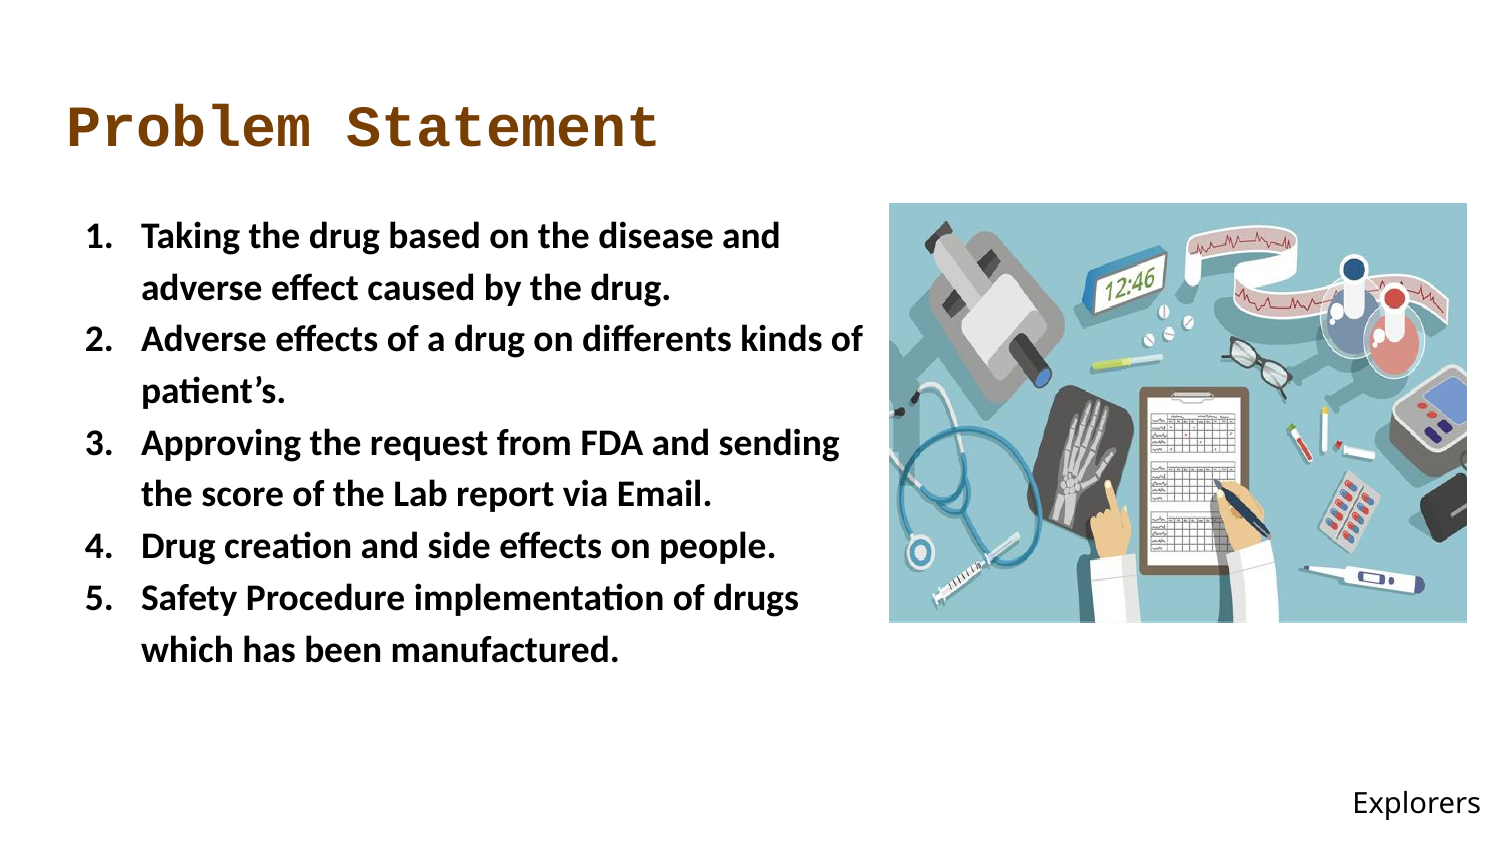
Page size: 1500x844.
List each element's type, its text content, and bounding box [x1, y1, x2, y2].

list Taking the drug based on the disease and adverse effect caused by the drug. Adverse effects of a drug on differents kinds of patient’s. Approving the request from FDA and sending the score of the Lab report via Email. Drug creation and side effects on people. Safety Procedure implementation of drugs which has been manufactured. [51, 189, 900, 562]
text_box Explorers [1337, 769, 1500, 844]
title Problem Statement [51, 72, 1449, 167]
picture [889, 203, 1467, 624]
